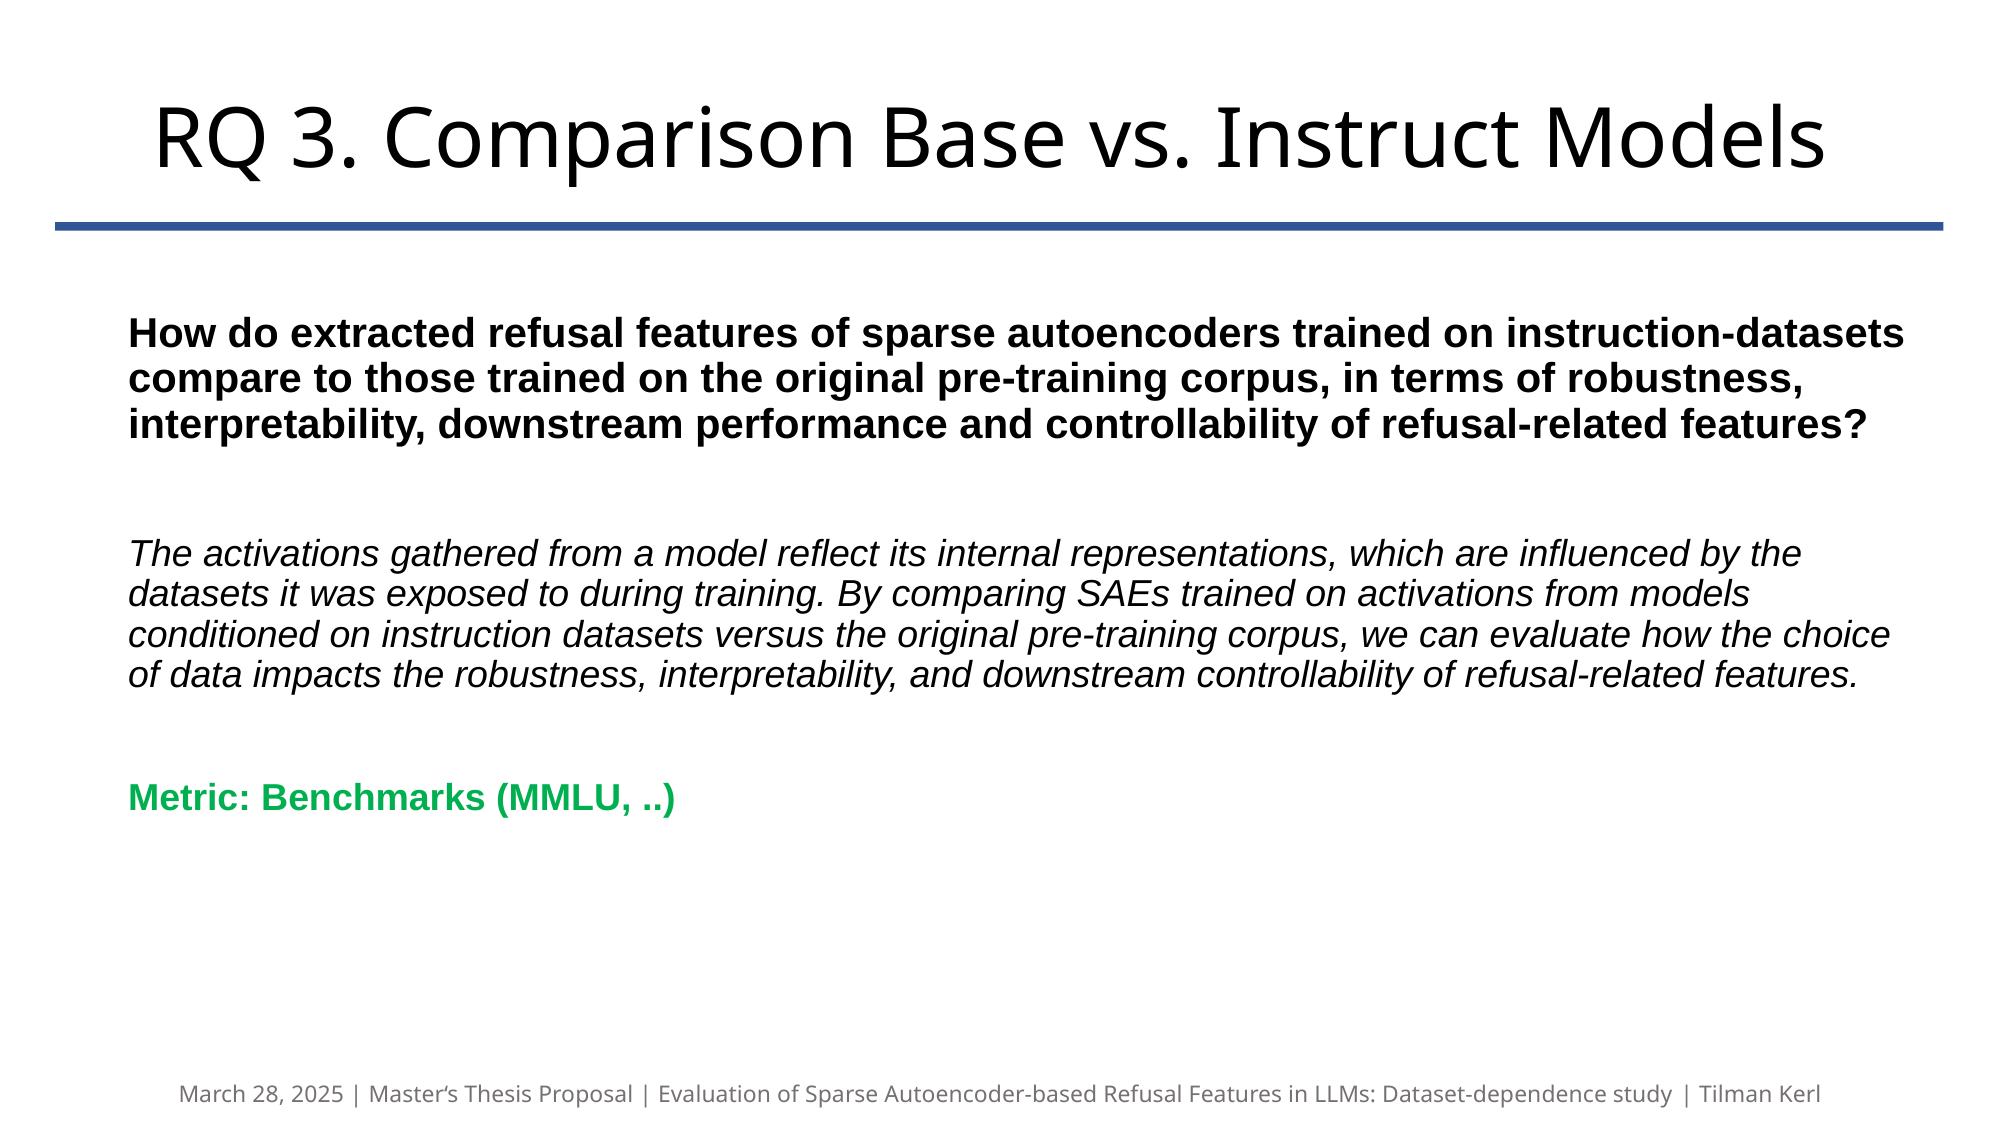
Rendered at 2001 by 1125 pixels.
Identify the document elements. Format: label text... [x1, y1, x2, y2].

title RQ 3. Comparison Base vs. Instruct Models [137, 59, 1863, 222]
text_box March 28, 2025 | Master‘s Thesis Proposal | Evaluation of Sparse Autoencoder-based Refusal Features in LLMs: Dataset-dependence study​ | Tilman Kerl [144, 1068, 1856, 1119]
list How do extracted refusal features of sparse autoencoders trained on instruction-datasets compare to those trained on the original pre-training corpus, in terms of robustness, interpretability, downstream performance and controllability of refusal-related features? The activations gathered from a model reflect its internal representations, which are influenced by the datasets it was exposed to during training. By comparing SAEs trained on activations from models conditioned on instruction datasets versus the original pre-training corpus, we can evaluate how the choice of data impacts the robustness, interpretability, and downstream controllability of refusal-related features. Metric: Benchmarks (MMLU, ..) [113, 304, 1942, 918]
